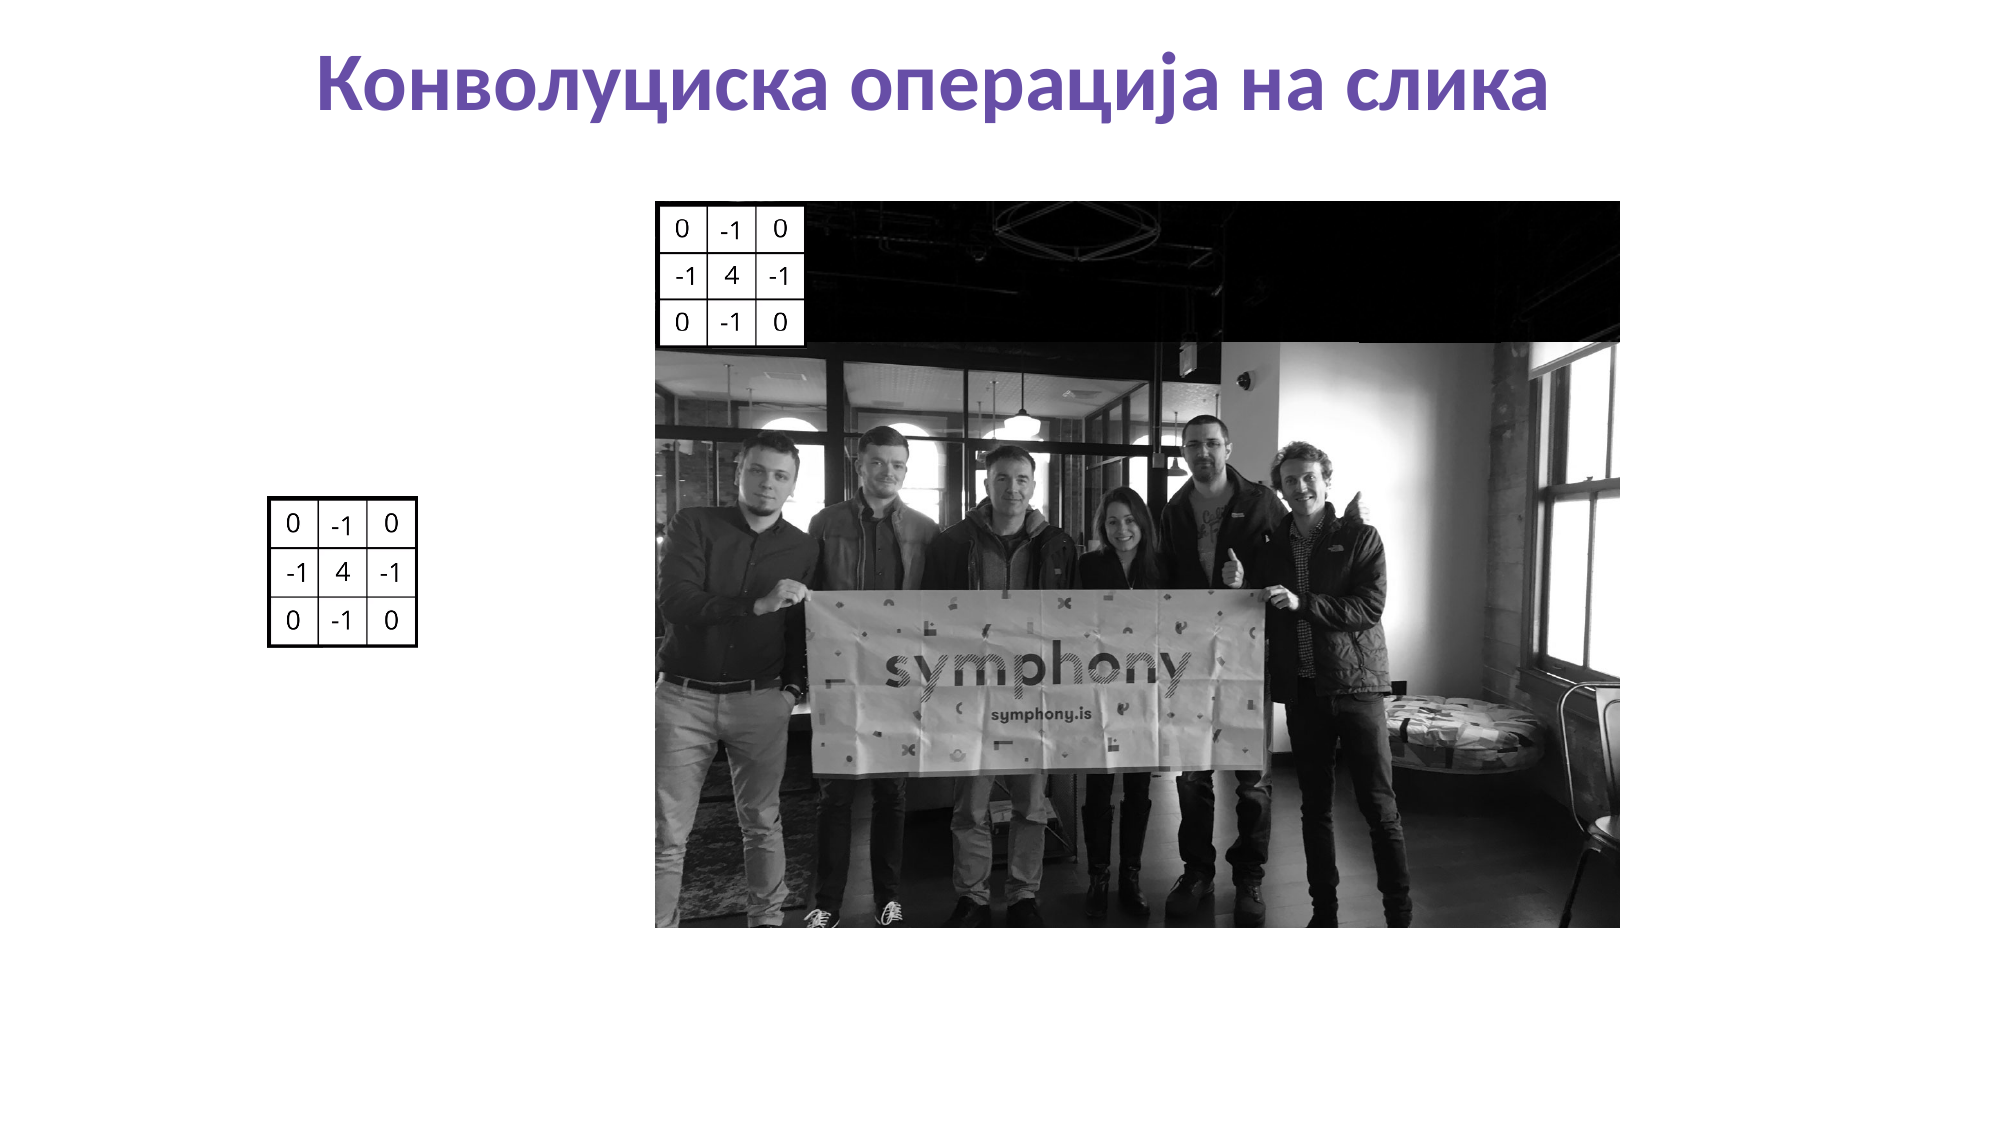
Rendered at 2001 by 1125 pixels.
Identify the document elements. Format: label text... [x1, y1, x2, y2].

picture [655, 201, 1620, 929]
picture [267, 496, 418, 648]
text_box Конволуциска операција на слика [66, 23, 1802, 163]
